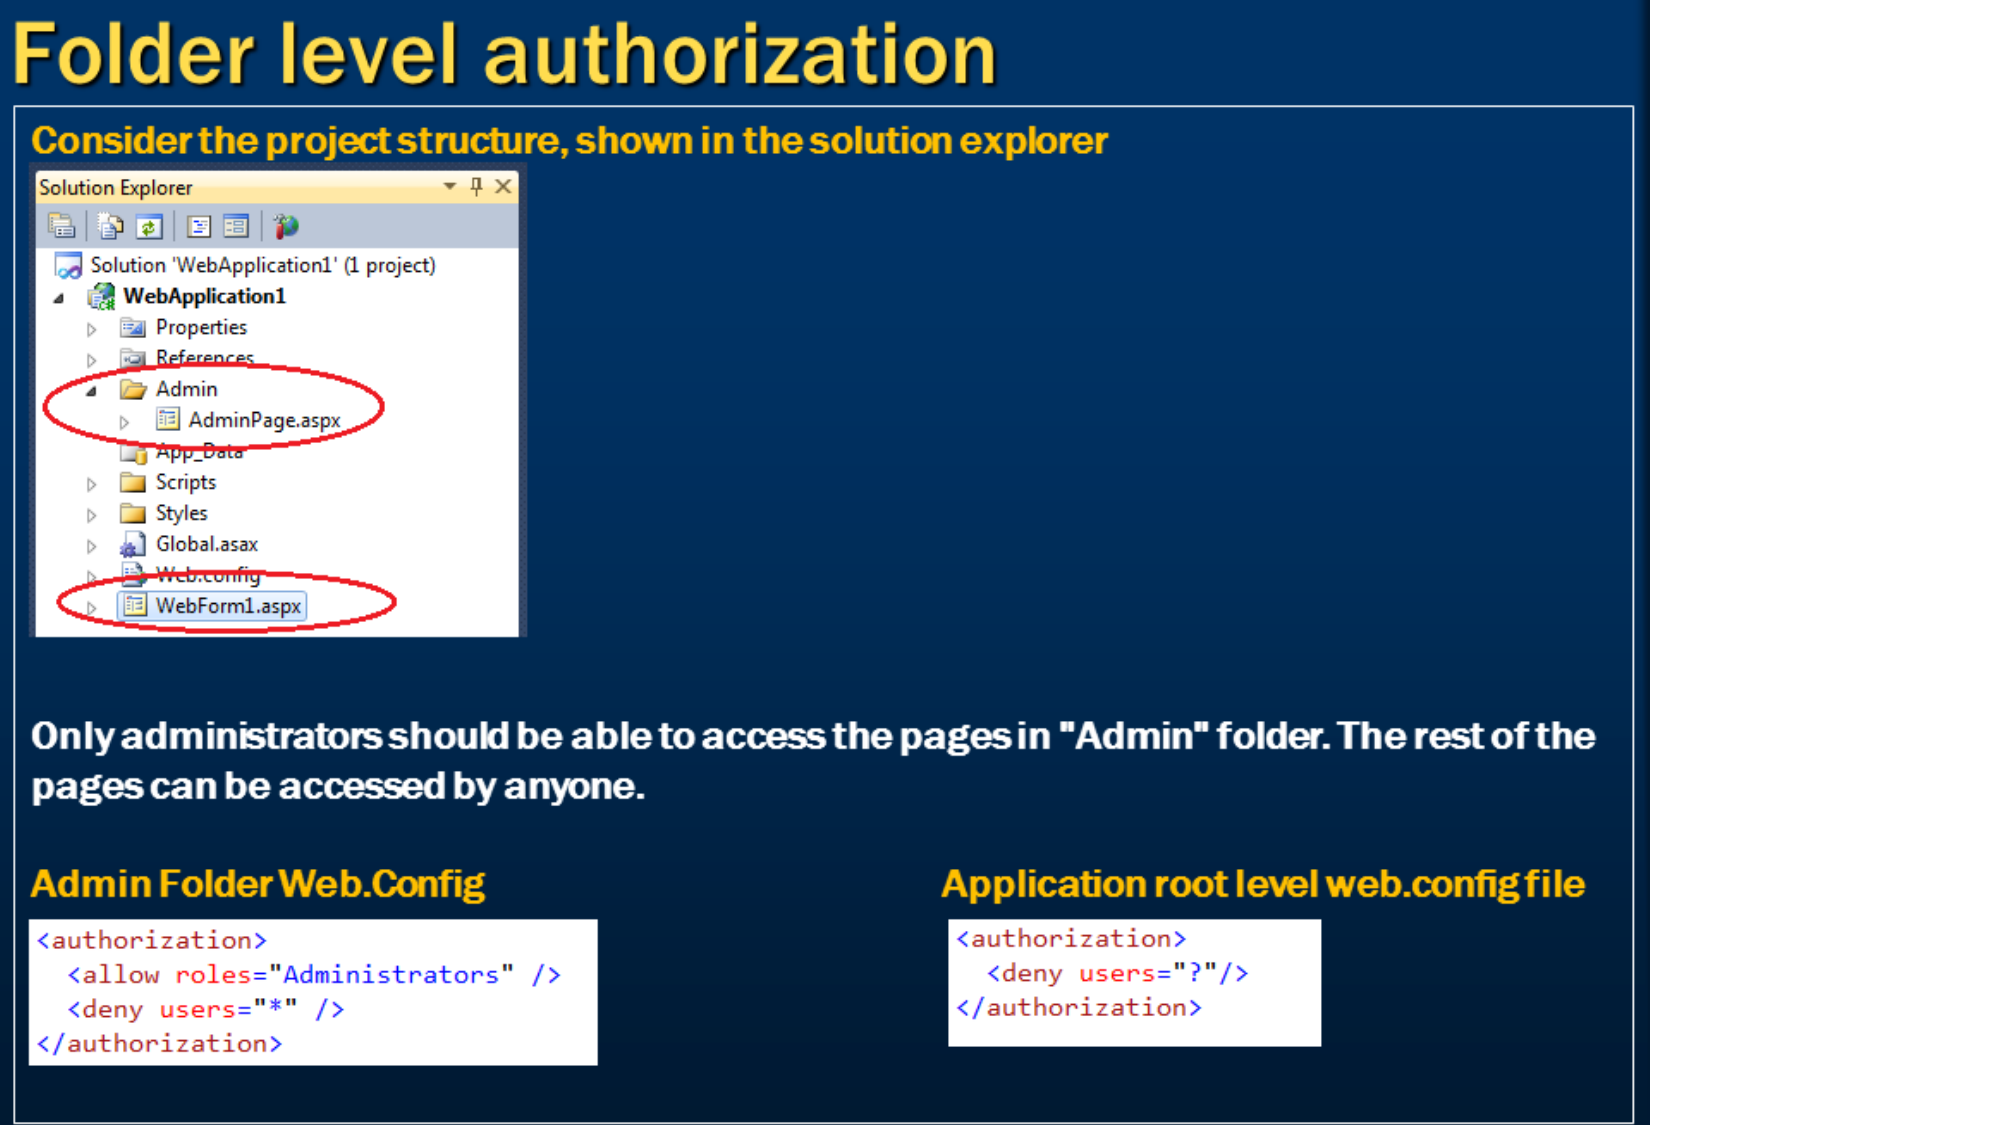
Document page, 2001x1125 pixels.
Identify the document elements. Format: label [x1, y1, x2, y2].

list [0, 0, 1650, 1125]
